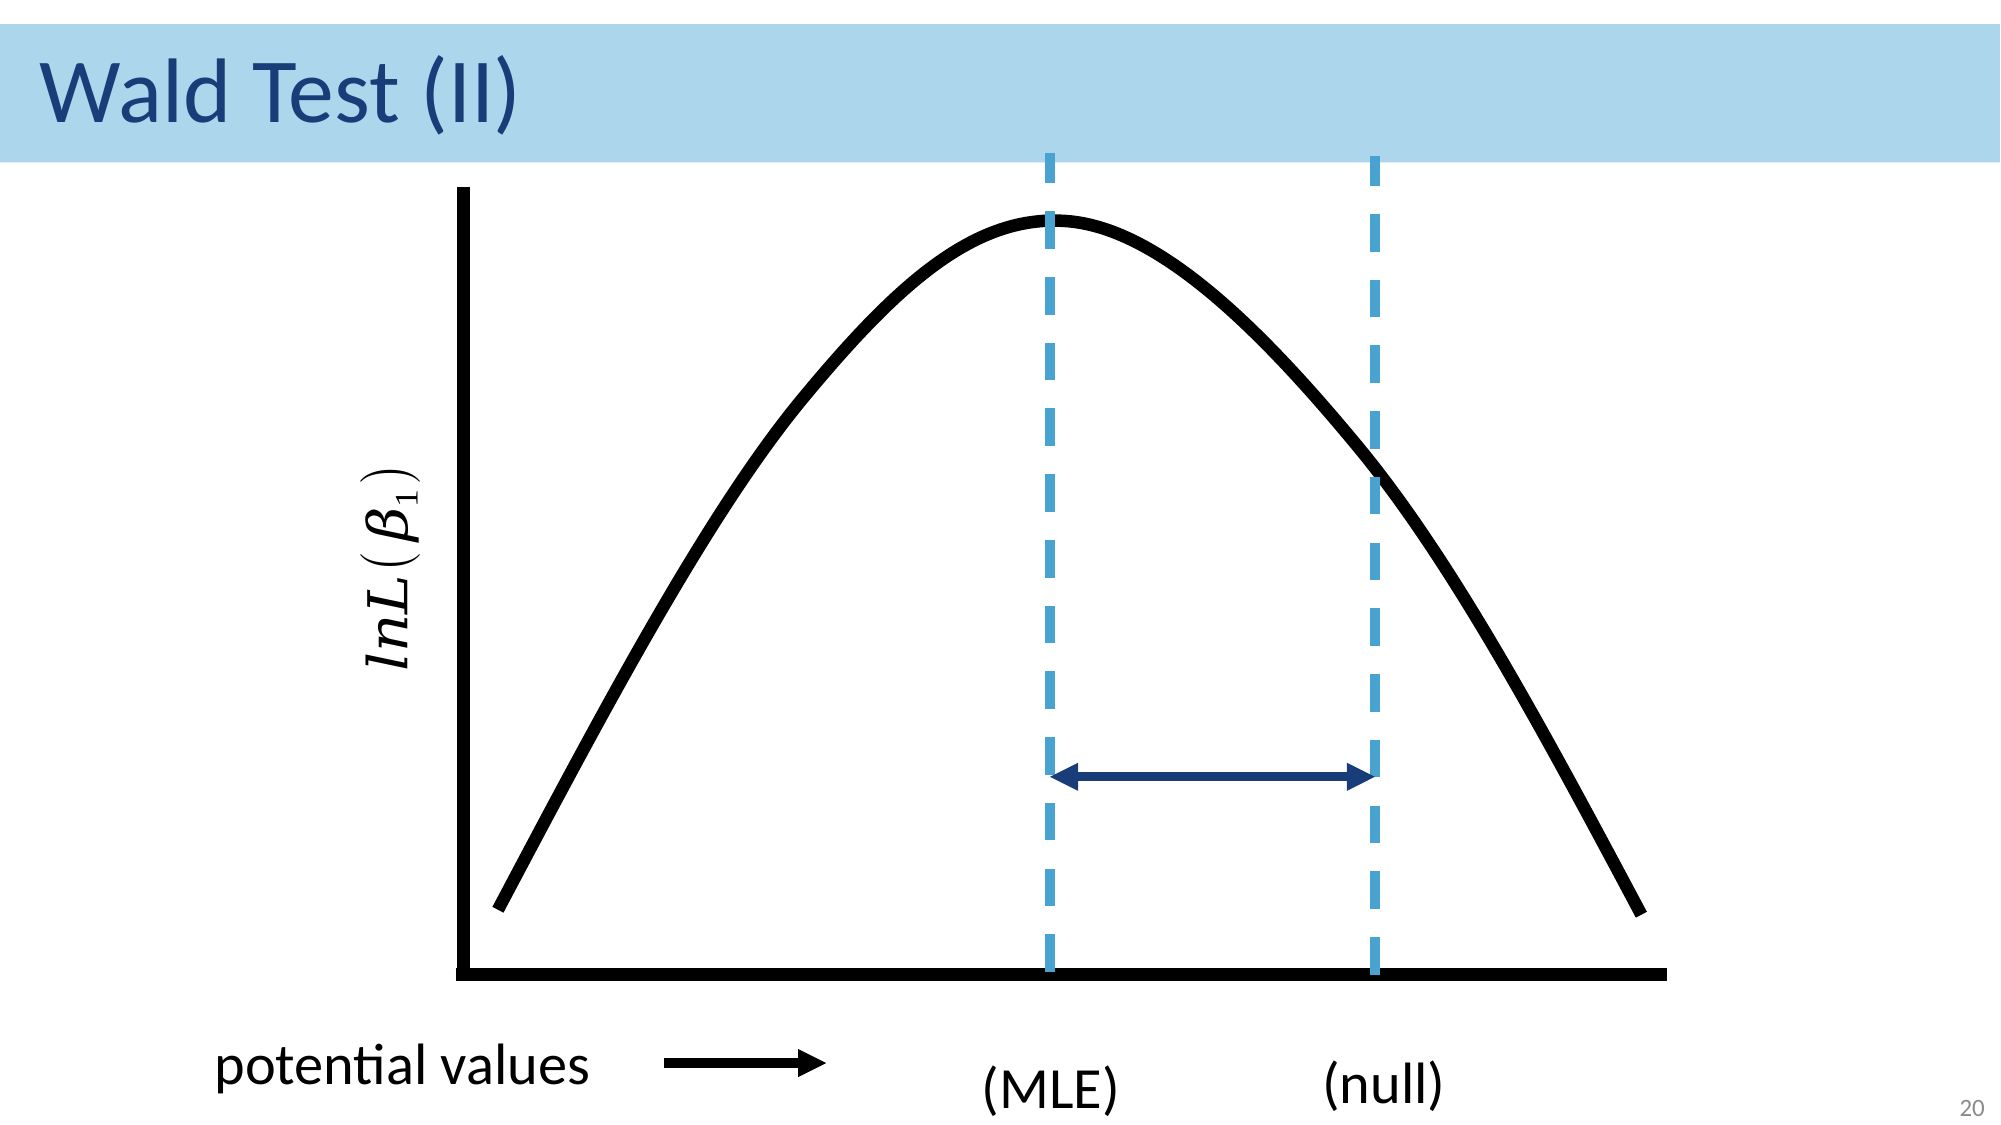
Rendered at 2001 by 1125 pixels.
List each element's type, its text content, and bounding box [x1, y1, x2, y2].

text_box [0, 23, 2000, 163]
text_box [199, 187, 1667, 1125]
title Wald Test (II) [24, 24, 1975, 163]
slide_number 20 [1667, 1087, 2000, 1125]
